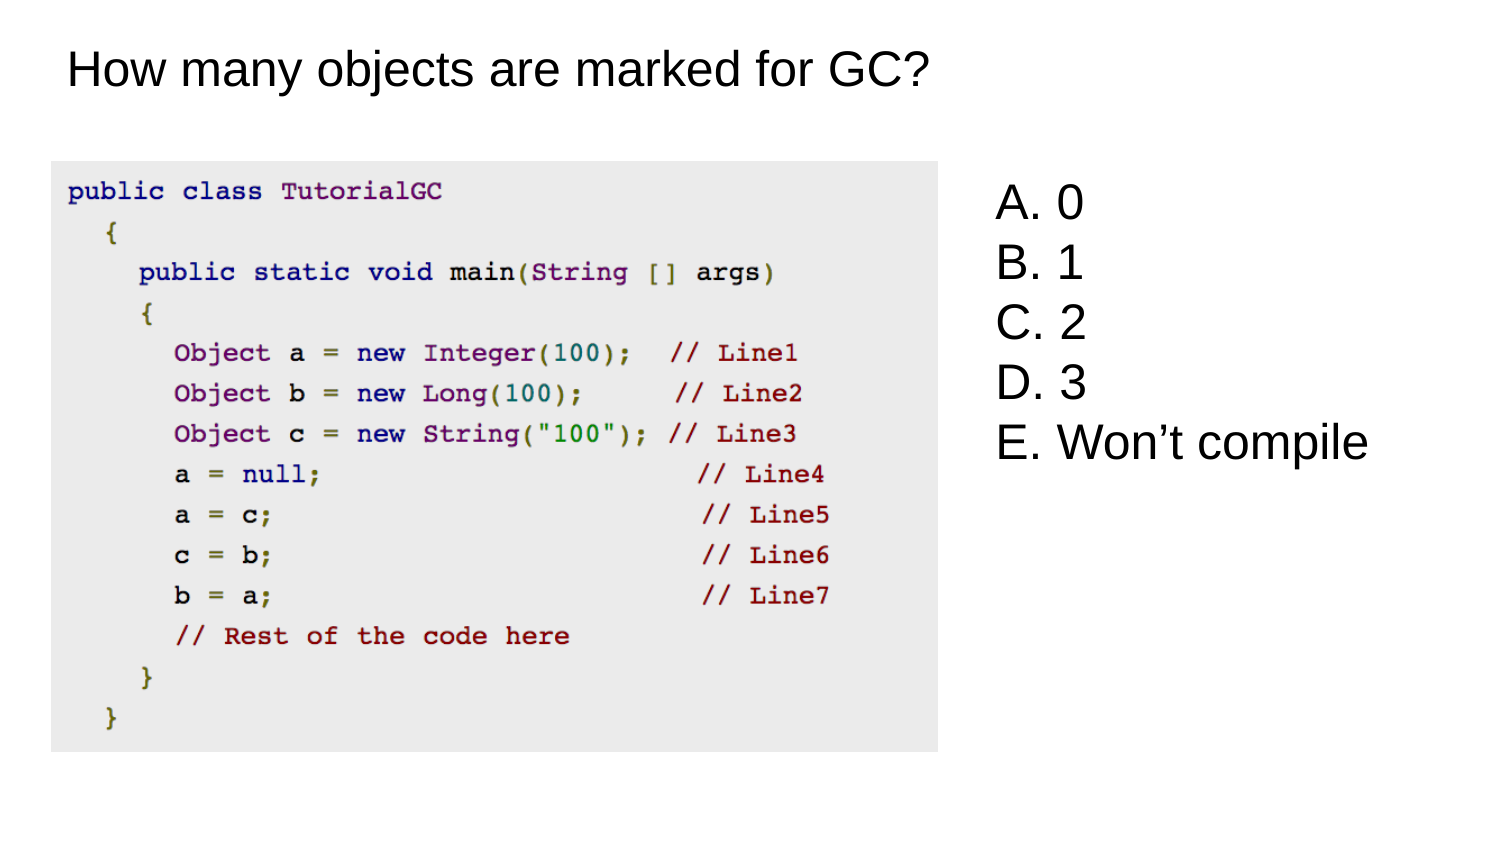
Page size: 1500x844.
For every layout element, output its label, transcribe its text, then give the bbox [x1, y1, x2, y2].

text_box How many objects are marked for GC? [51, 29, 1446, 105]
text_box A. 0 B. 1 C. 2 D. 3 E. Won’t compile [980, 161, 1385, 477]
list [51, 161, 938, 752]
